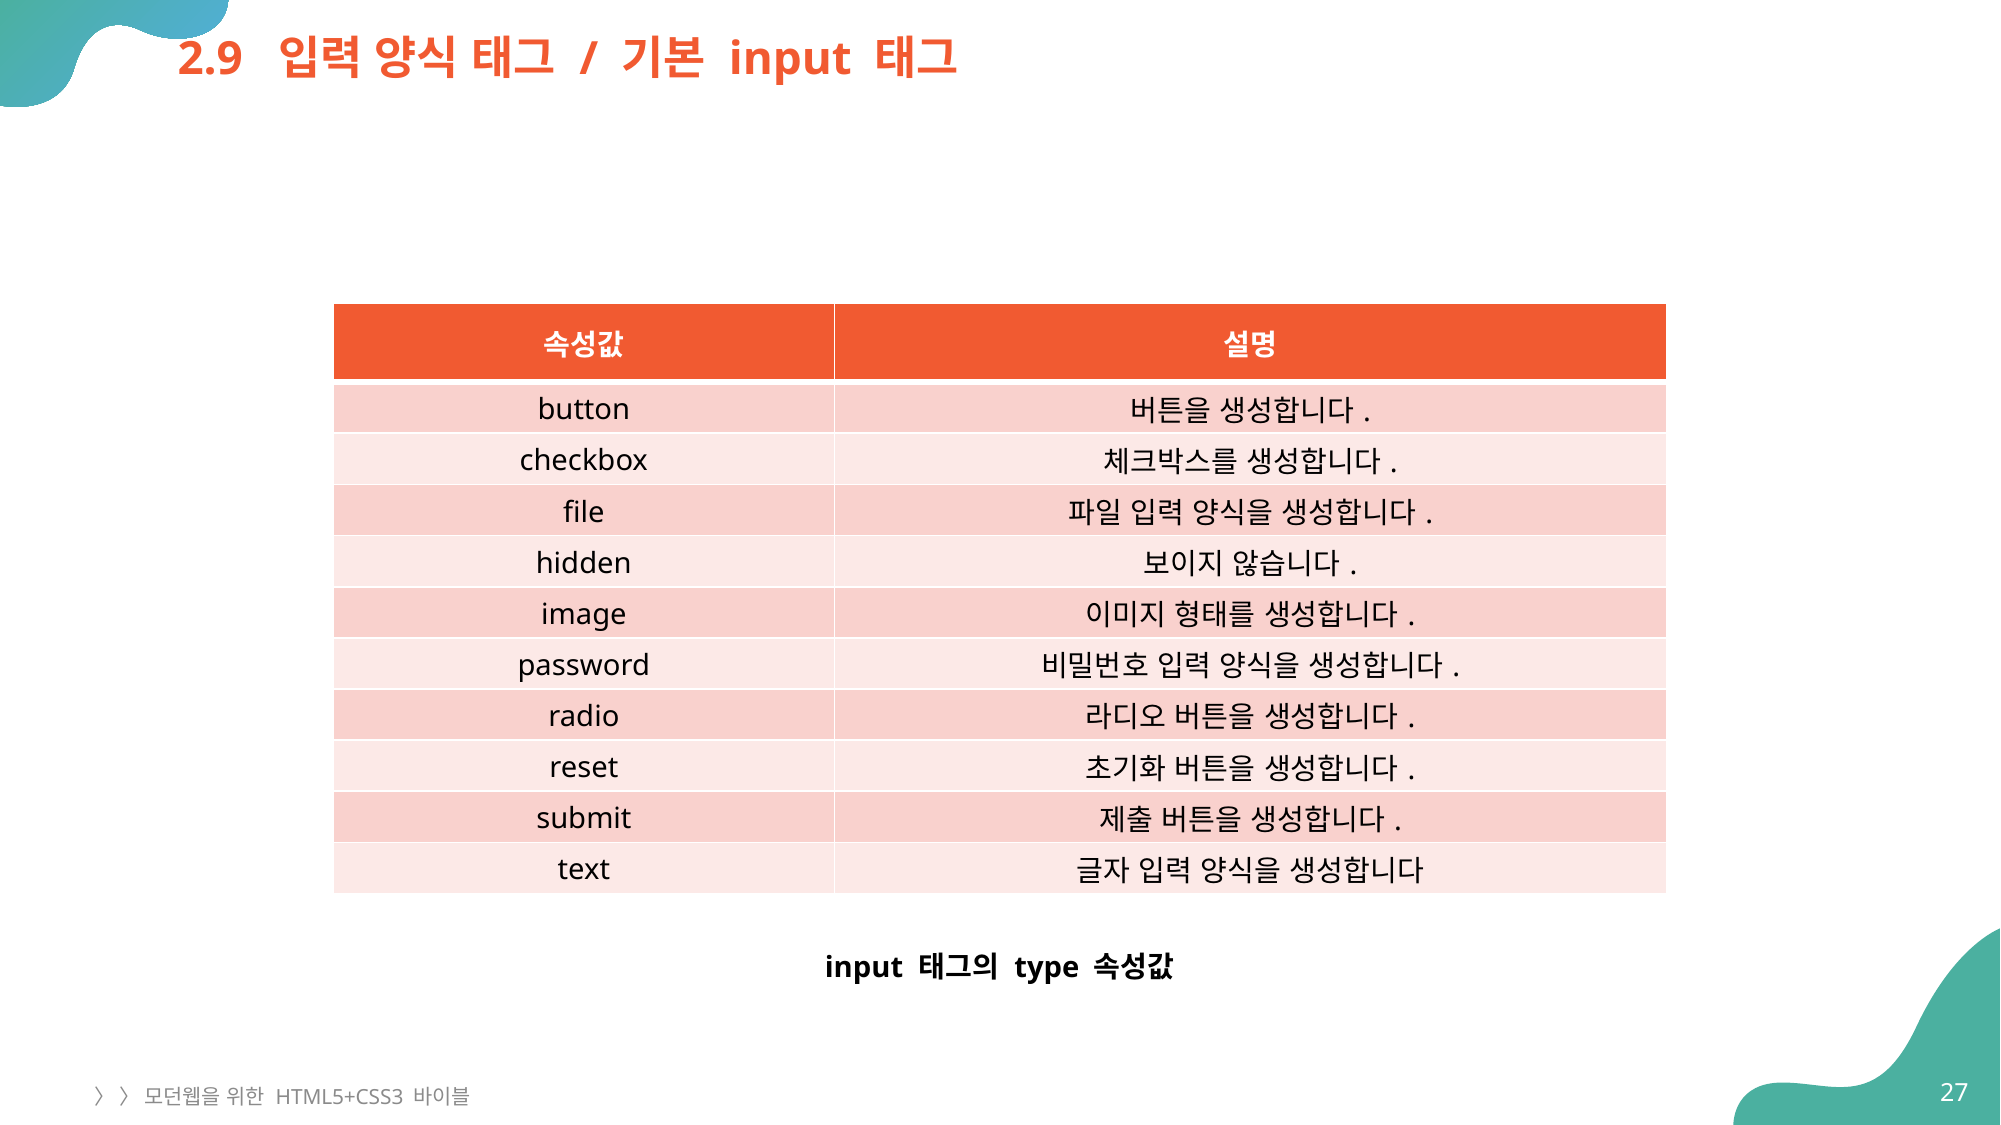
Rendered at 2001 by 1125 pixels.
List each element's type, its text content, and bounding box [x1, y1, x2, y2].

slide_number 27 [1917, 1063, 1984, 1124]
table_cell 파일 입력 양식을 생성합니다. [835, 485, 1666, 535]
table_cell text [334, 843, 834, 893]
footer 〉 〉 모던웹을 위한 HTML5+CSS3 바이블 [79, 1078, 755, 1114]
table_cell 라디오 버튼을 생성합니다. [835, 690, 1666, 739]
table_cell image [334, 588, 834, 637]
table_header 설명 [835, 304, 1666, 379]
title 2.9 입력 양식 태그 / 기본 input 태그 [162, 27, 2000, 93]
table_cell file [334, 485, 834, 535]
table_cell 이미지 형태를 생성합니다. [835, 588, 1666, 637]
text_box input 태그의 type 속성값 [810, 940, 1190, 991]
table_cell 글자 입력 양식을 생성합니다 [835, 843, 1666, 893]
table_cell 버튼을 생성합니다. [835, 385, 1666, 432]
table_cell reset [334, 741, 834, 790]
table_cell 비밀번호 입력 양식을 생성합니다. [835, 639, 1666, 688]
table_cell submit [334, 792, 834, 842]
table_cell password [334, 639, 834, 688]
table_cell 보이지 않습니다. [835, 536, 1666, 586]
table_cell button [334, 385, 834, 432]
table_cell radio [334, 690, 834, 739]
table_cell checkbox [334, 434, 834, 484]
table_header 속성값 [334, 304, 834, 379]
table_cell 제출 버튼을 생성합니다. [835, 792, 1666, 842]
table_cell hidden [334, 536, 834, 586]
table_cell 체크박스를 생성합니다. [835, 434, 1666, 484]
table_cell 초기화 버튼을 생성합니다. [835, 741, 1666, 790]
